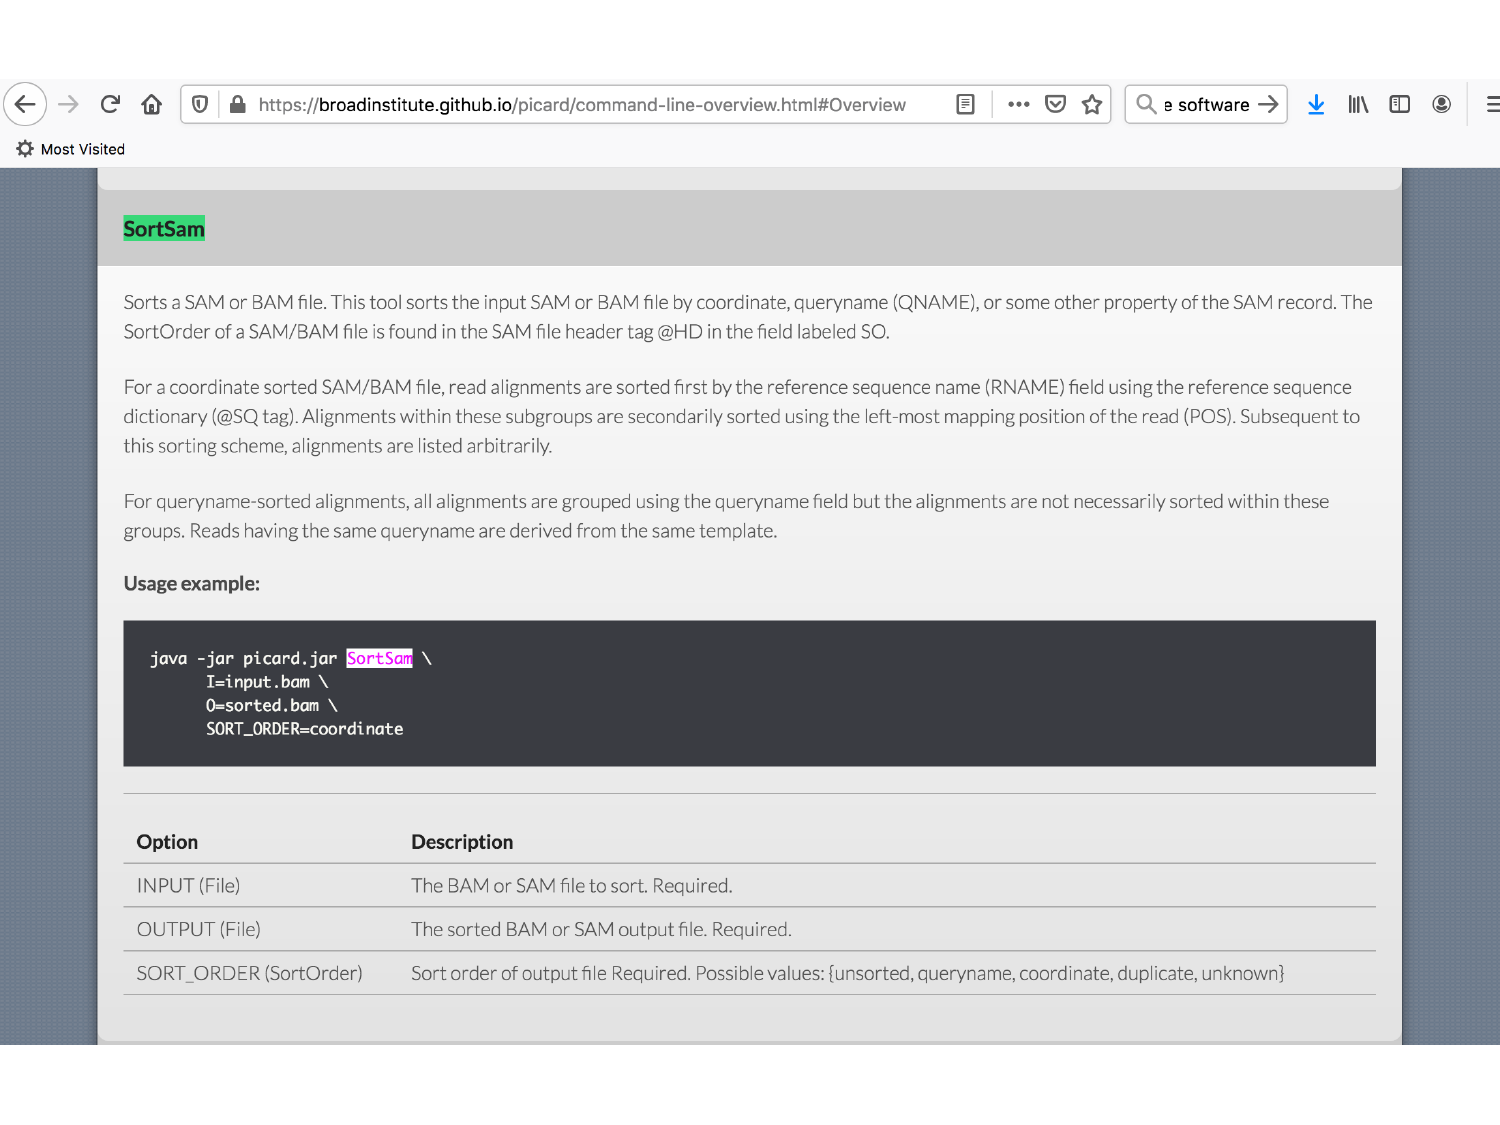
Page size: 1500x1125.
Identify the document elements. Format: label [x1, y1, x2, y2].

picture [0, 79, 1500, 1046]
